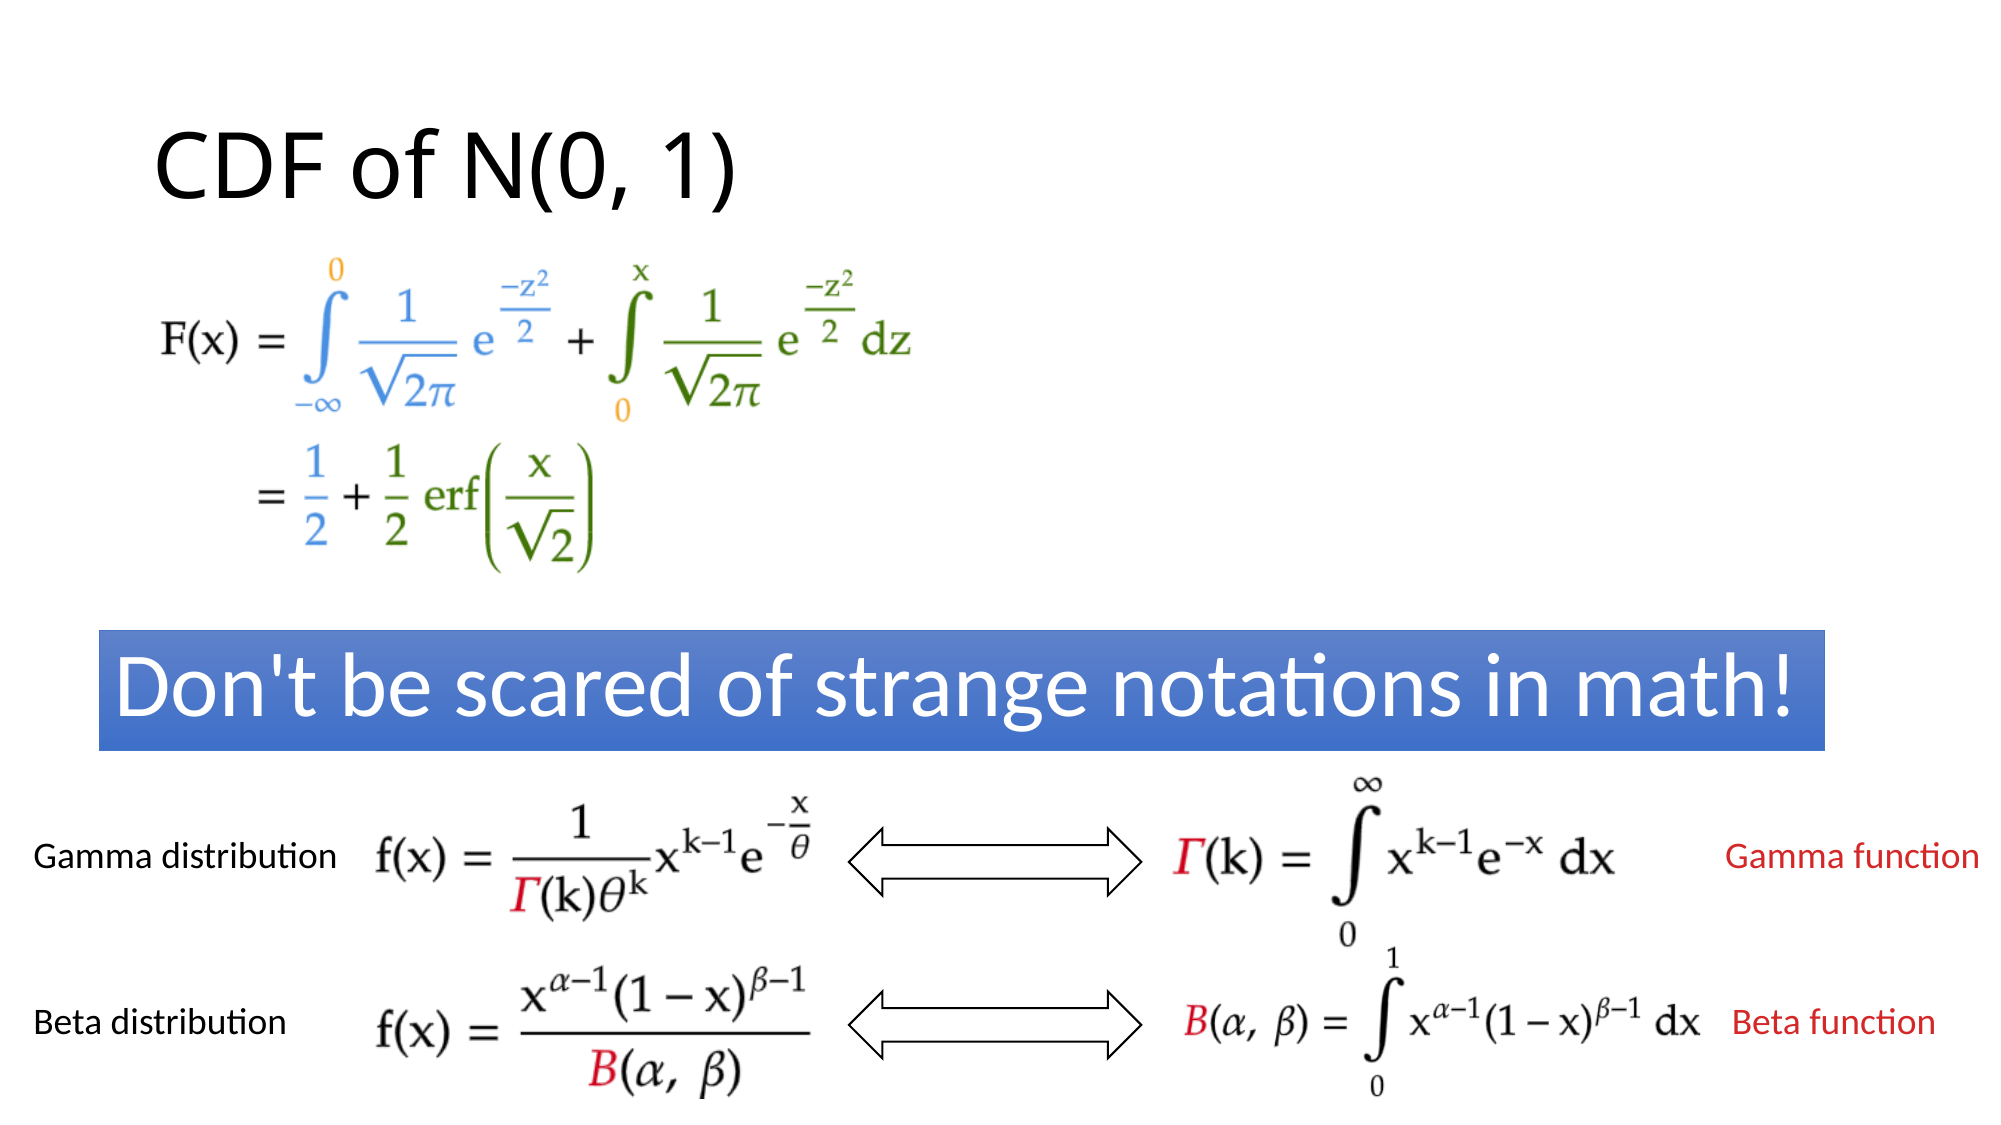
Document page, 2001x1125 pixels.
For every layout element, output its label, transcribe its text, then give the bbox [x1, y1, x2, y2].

text_box Don't be scared of strange notations in math! [99, 630, 1825, 751]
text_box Beta function [1716, 989, 2000, 1050]
picture [369, 952, 820, 1099]
picture [370, 784, 821, 925]
title CDF of N(0, 1) [137, 59, 1863, 278]
text_box [847, 825, 1143, 898]
picture [1170, 753, 1705, 1105]
text_box [847, 988, 1143, 1061]
text_box Gamma function [1710, 824, 2000, 884]
text_box Beta distribution [18, 989, 369, 1050]
text_box Gamma distribution [18, 824, 370, 884]
picture [149, 237, 921, 594]
